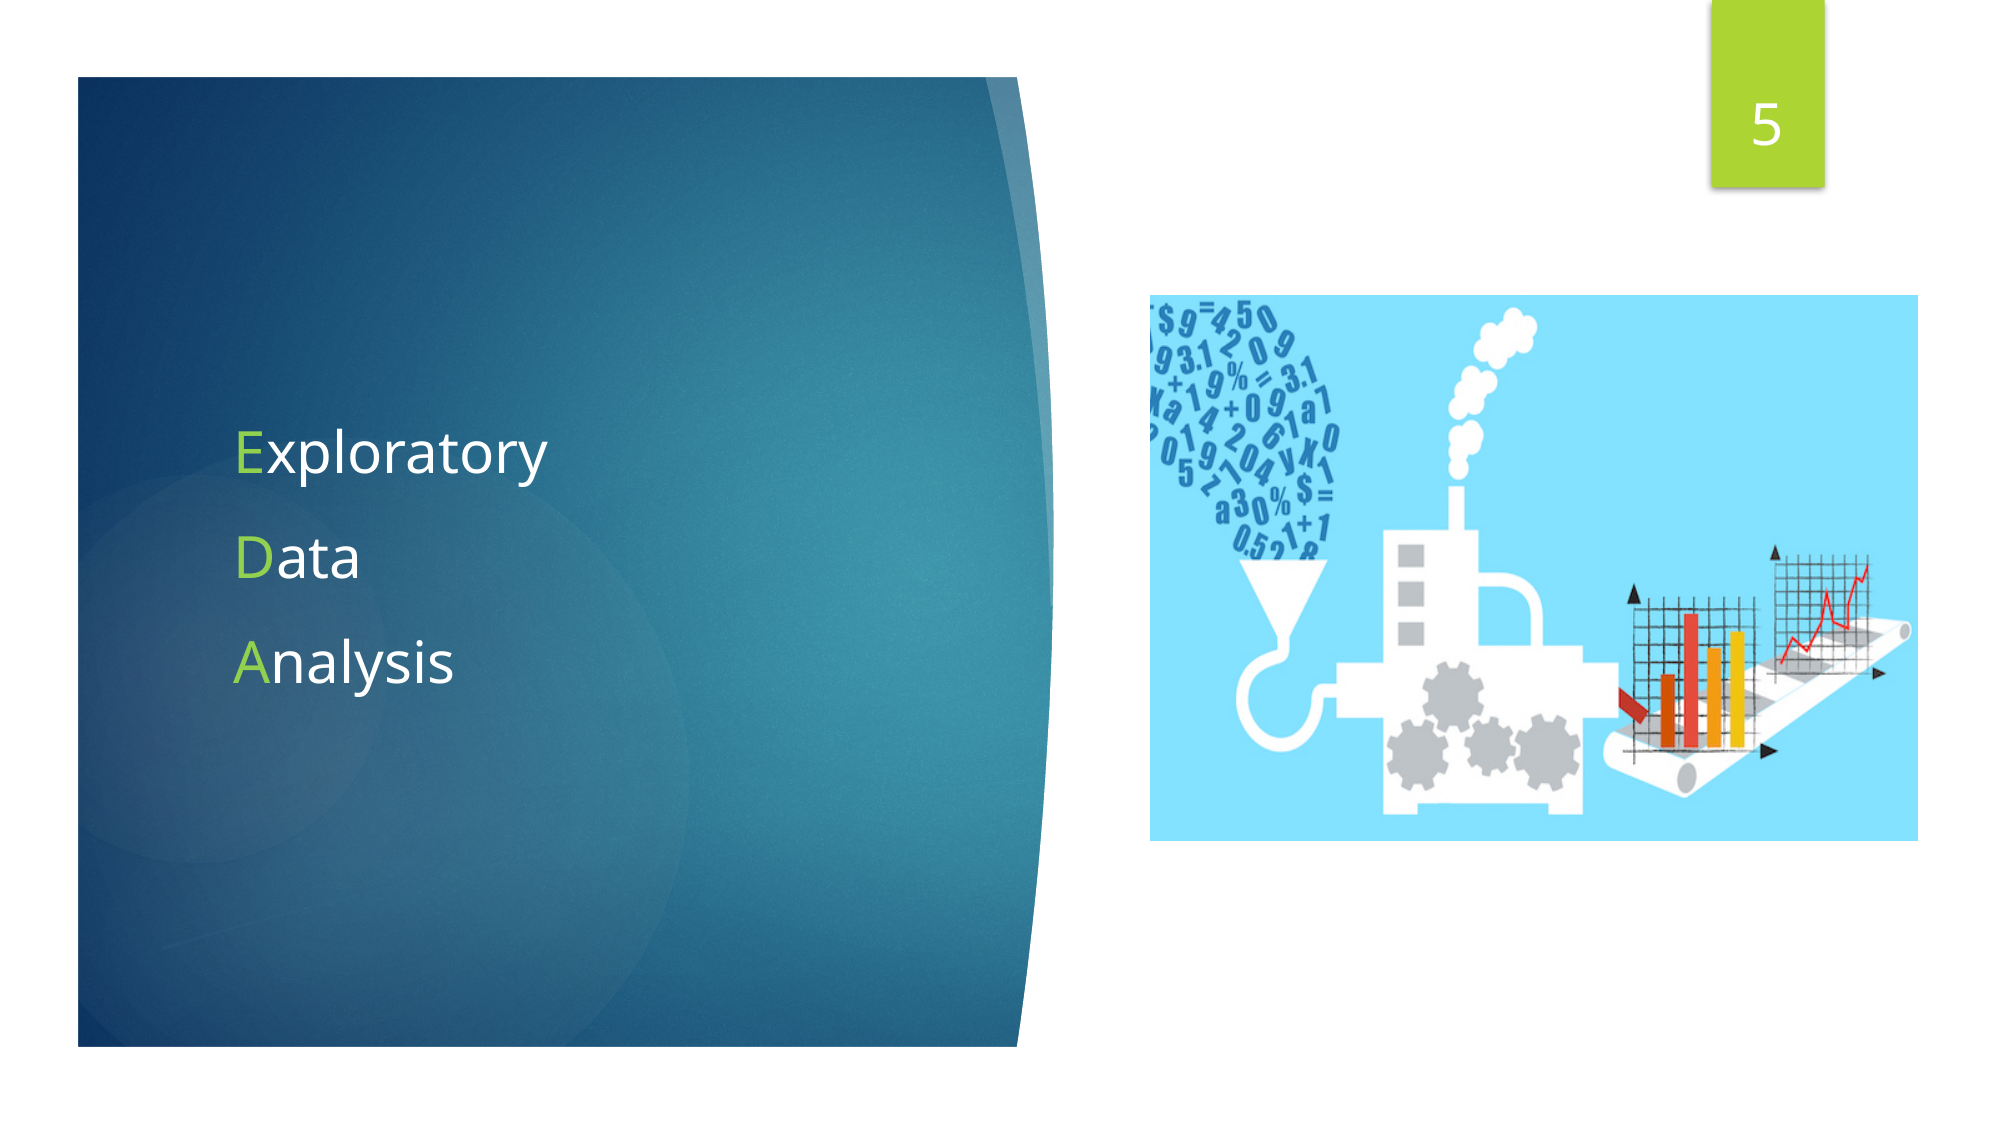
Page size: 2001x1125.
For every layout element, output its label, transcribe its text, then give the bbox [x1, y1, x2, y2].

slide_number 5 [1698, 48, 1836, 175]
title Exploratory Data Analysis [218, 350, 933, 726]
picture [1150, 295, 1919, 841]
